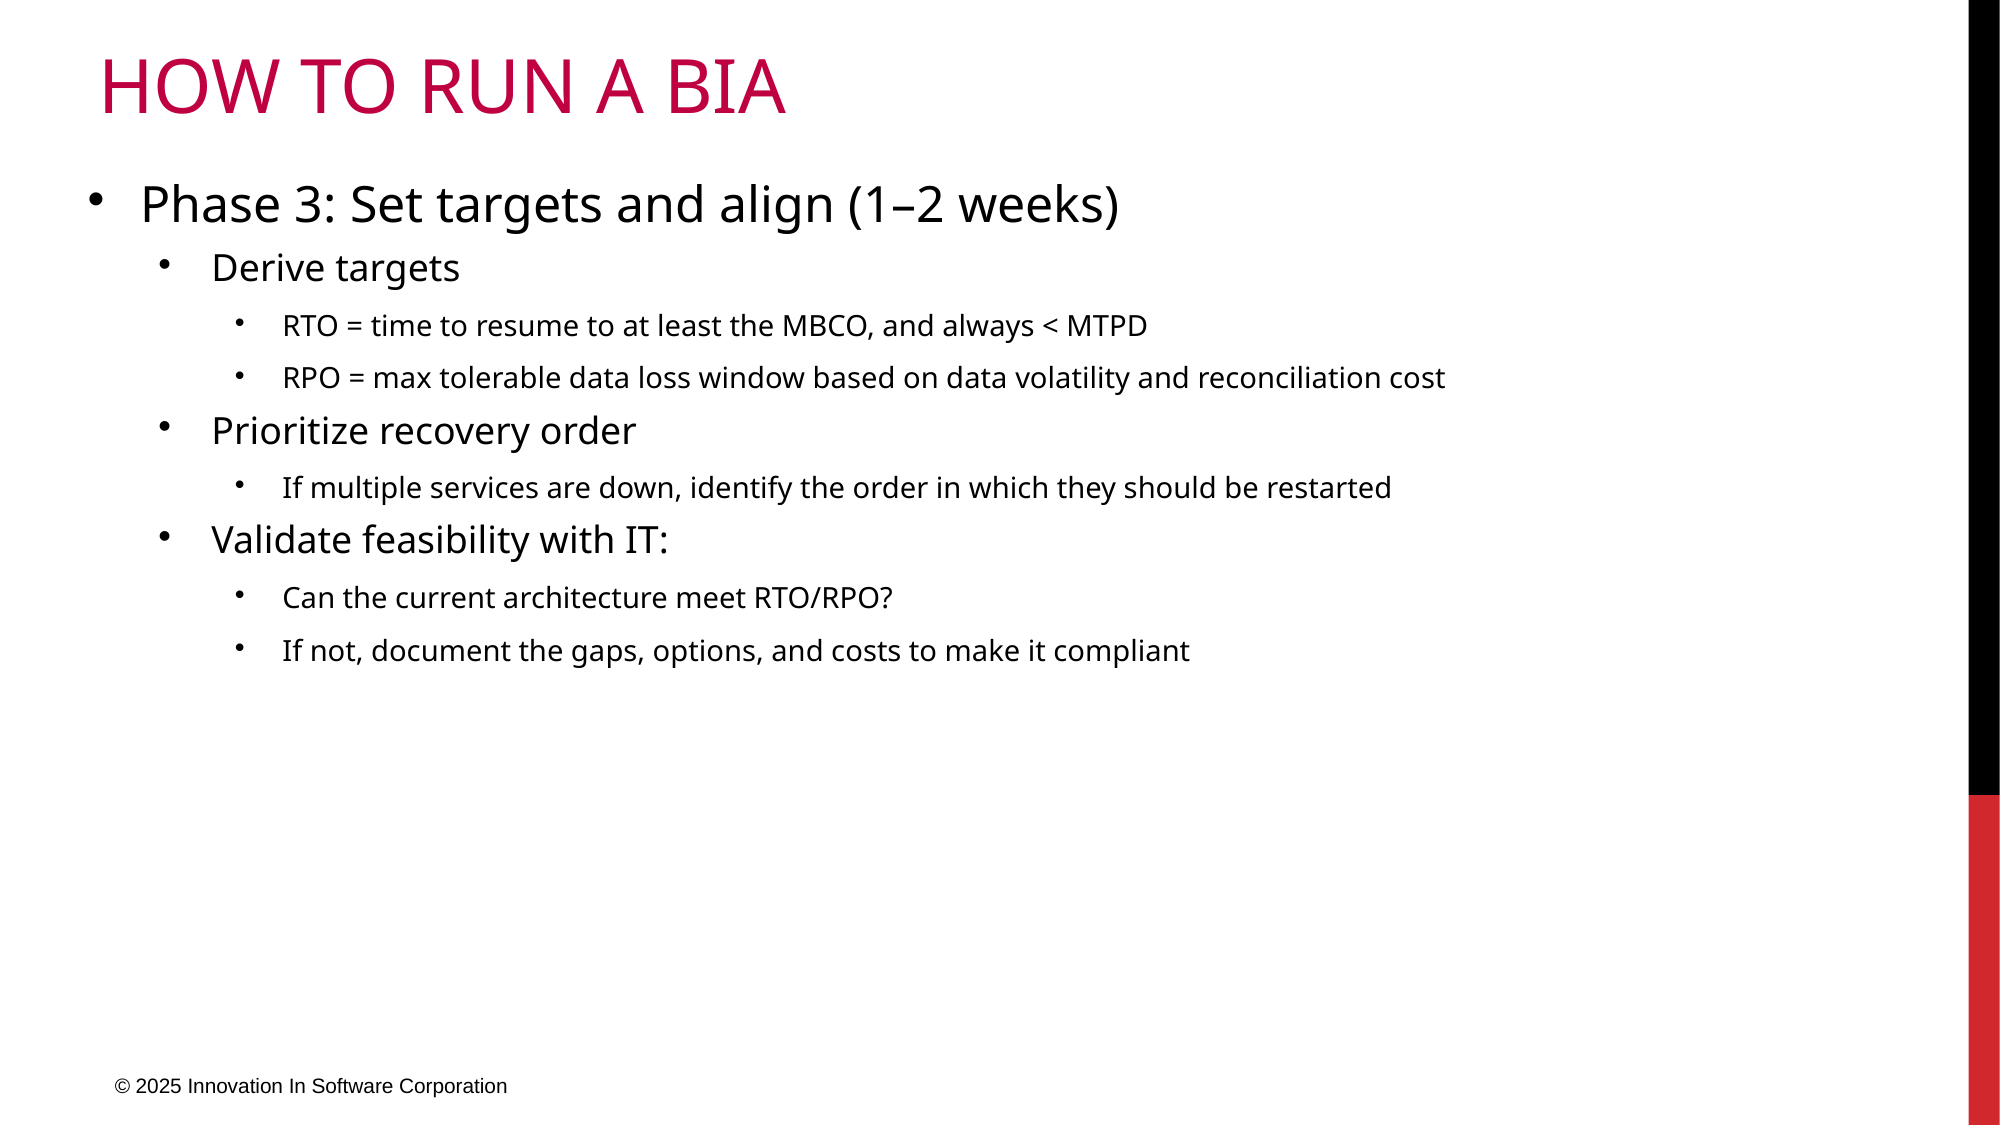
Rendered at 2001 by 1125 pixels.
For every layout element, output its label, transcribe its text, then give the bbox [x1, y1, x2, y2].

footer © 2025 Innovation In Software Corporation [99, 1065, 850, 1112]
title How to run a BIA [98, 23, 1413, 143]
list Phase 3: Set targets and align (1–2 weeks) Derive targets RTO = time to resume to at least the MBCO, and always < MTPD RPO = max tolerable data loss window based on data volatility and reconciliation cost Prioritize recovery order If multiple services are down, identify the order in which they should be restarted Validate feasibility with IT: Can the current architecture meet RTO/RPO? If not, document the gaps, options, and costs to make it compliant [69, 172, 1814, 990]
